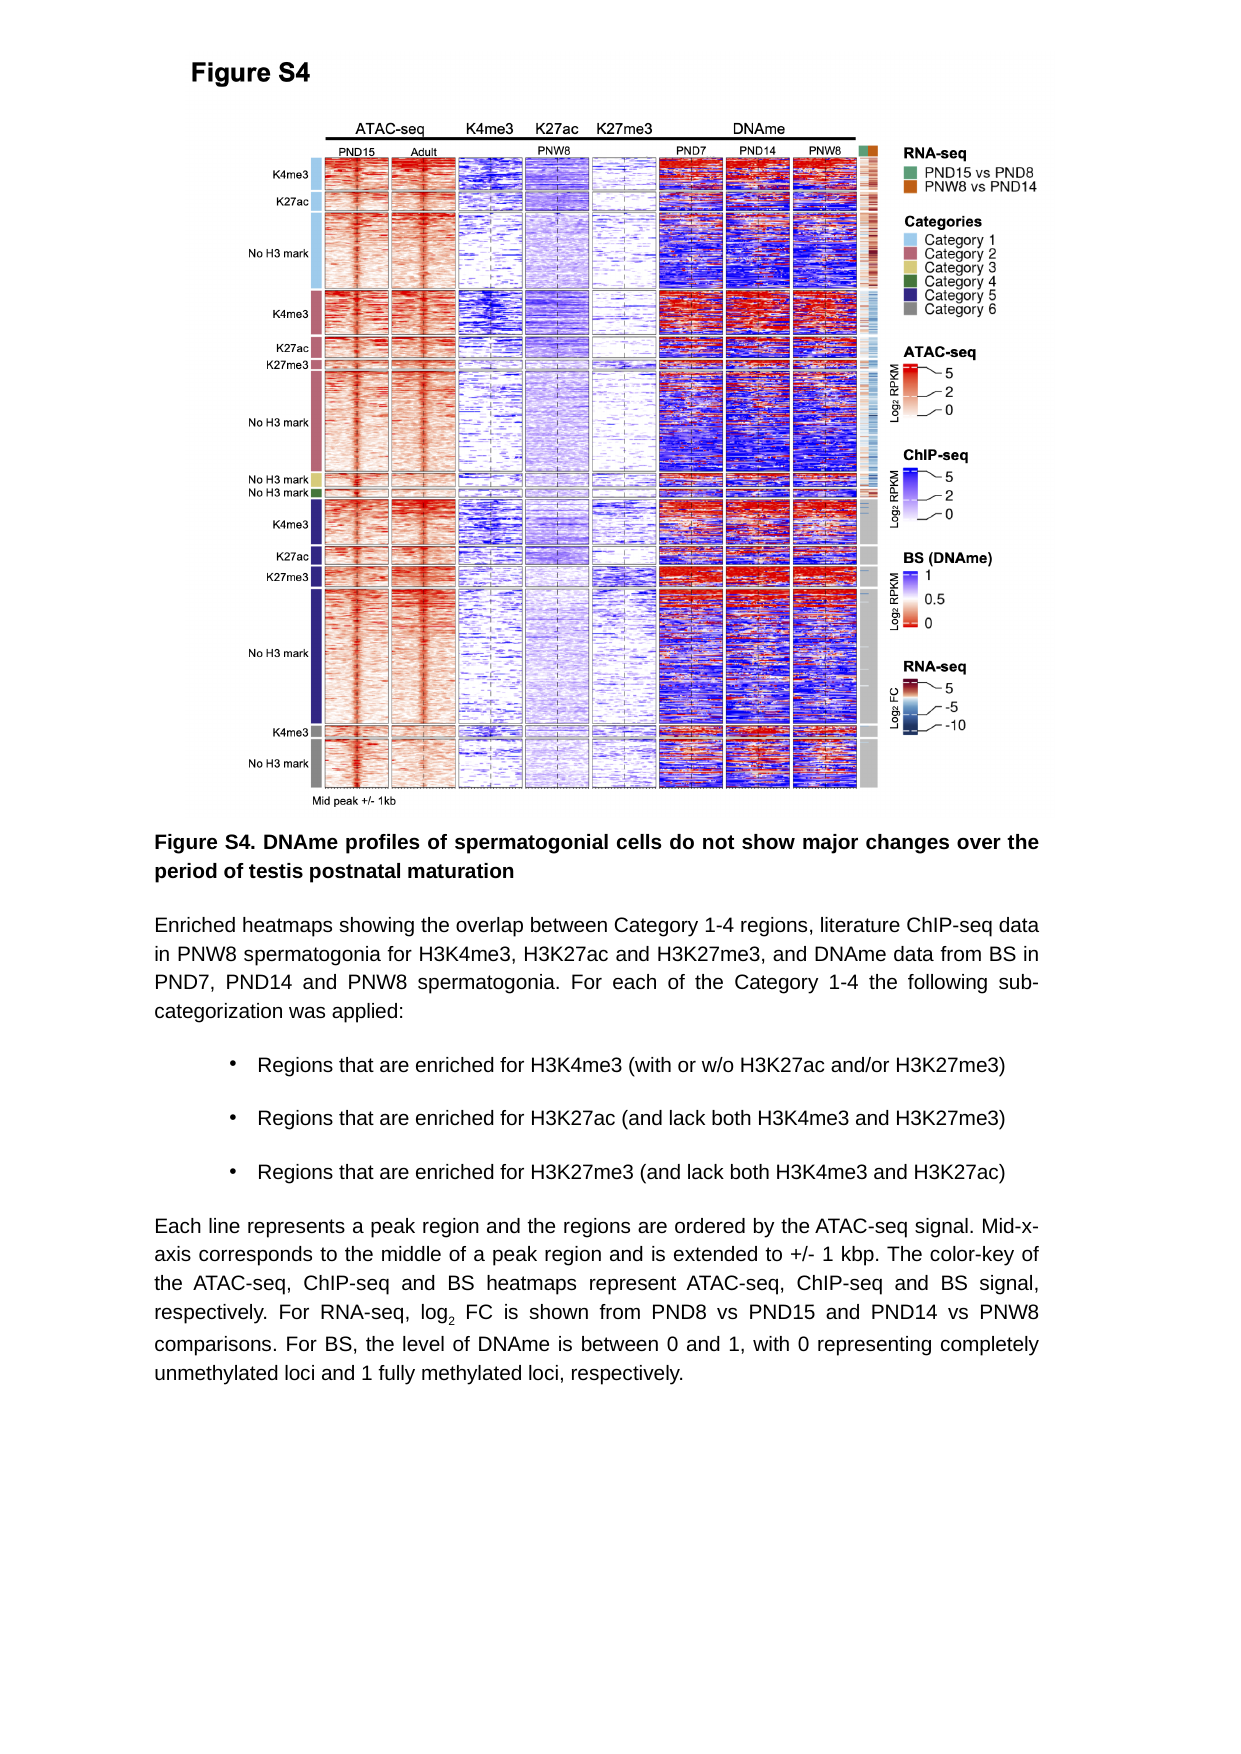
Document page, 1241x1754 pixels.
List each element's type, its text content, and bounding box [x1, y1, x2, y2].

picture [185, 51, 1055, 819]
text_box Figure S4. DNAme profiles of spermatogonial cells do not show major changes over the period of testis postnatal maturation Enriched heatmaps showing the overlap between Category 1-4 regions, literature ChIP-seq data in PNW8 spermatogonia for H3K4me3, H3K27ac and H3K27me3, and DNAme data from BS in PND7, PND14 and PNW8 spermatogonia. For each of the Category 1-4 the following sub-categorization was applied: Regions that are enriched for H3K4me3 (with or w/o H3K27ac and/or H3K27me3) Regions that are enriched for H3K27ac (and lack both H3K4me3 and H3K27me3) Regions that are enriched for H3K27me3 (and lack both H3K4me3 and H3K27ac) Each line represents a peak region and the regions are ordered by the ATAC-seq signal. Mid-x-axis corresponds to the middle of a peak region and is extended to +/- 1 kbp. The color-key of the ATAC-seq, ChIP-seq and BS heatmaps represent ATAC-seq, ChIP-seq and BS signal, respectively. For RNA-seq, log2 FC is shown from PND8 vs PND15 and PND14 vs PNW8 comparisons. For BS, the level of DNAme is between 0 and 1, with 0 representing completely unmethylated loci and 1 fully methylated loci, respectively. [139, 818, 1054, 1393]
